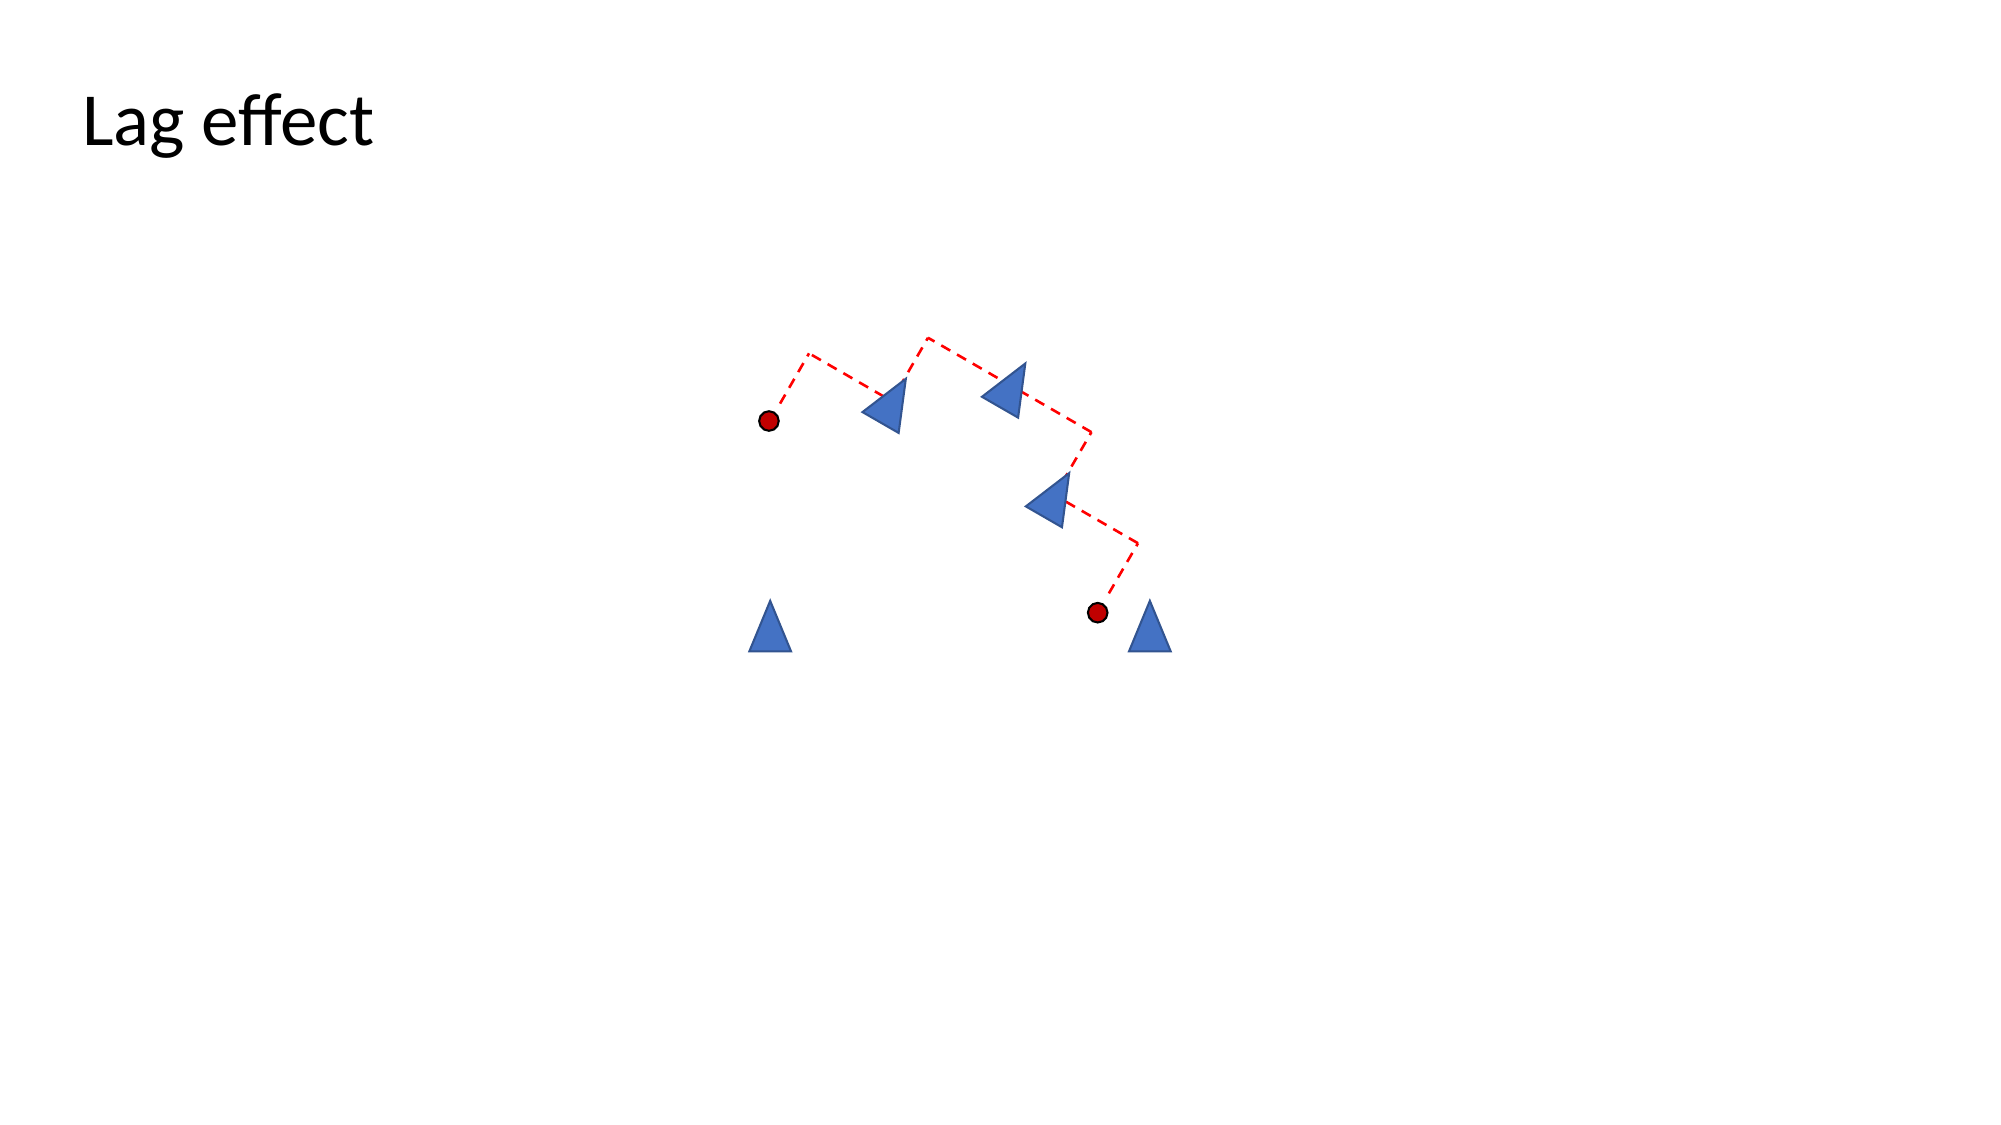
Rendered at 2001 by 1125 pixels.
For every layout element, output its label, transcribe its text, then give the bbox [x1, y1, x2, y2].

text_box Lag effect [67, 62, 390, 168]
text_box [757, 417, 1158, 534]
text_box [749, 600, 1171, 652]
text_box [889, 354, 1099, 417]
